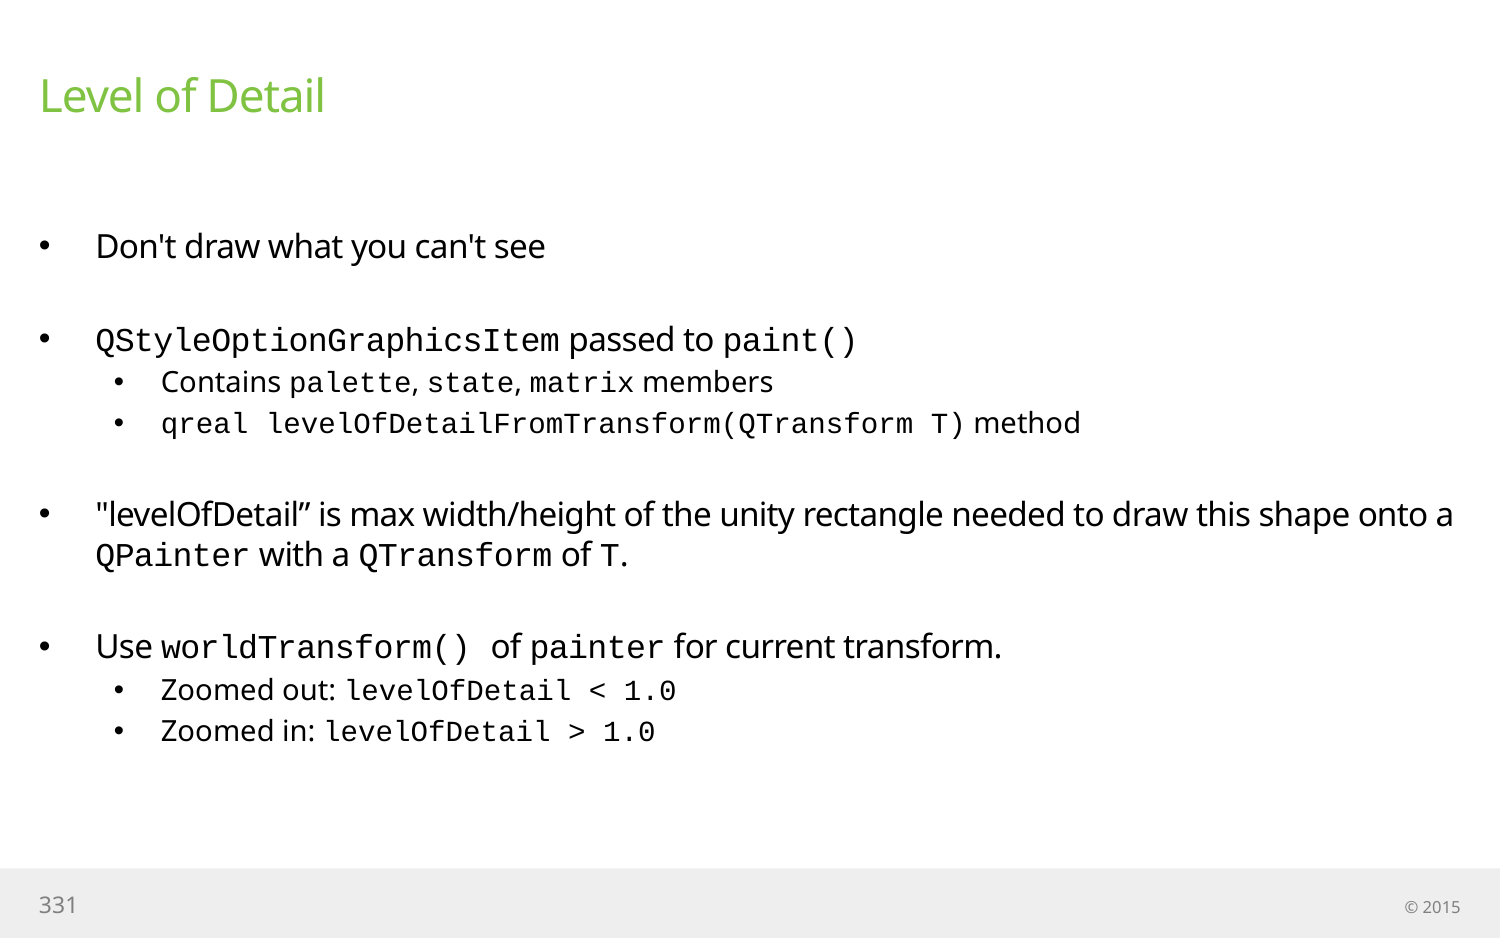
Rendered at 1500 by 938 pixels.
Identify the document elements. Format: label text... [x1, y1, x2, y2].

footer © 2015 [1188, 896, 1461, 917]
list Don't draw what you can't see QStyleOptionGraphicsItem passed to paint() Contains palette, state, matrix members qreal levelOfDetailFromTransform(QTransform T) method "levelOfDetail” is max width/height of the unity rectangle needed to draw this shape onto a QPainter with a QTransform of T. Use worldTransform() of painter for current transform. Zoomed out: levelOfDetail < 1.0 Zoomed in: levelOfDetail > 1.0 [39, 224, 1471, 846]
slide_number 331 [39, 892, 410, 921]
title Level of Detail [39, 66, 1052, 195]
